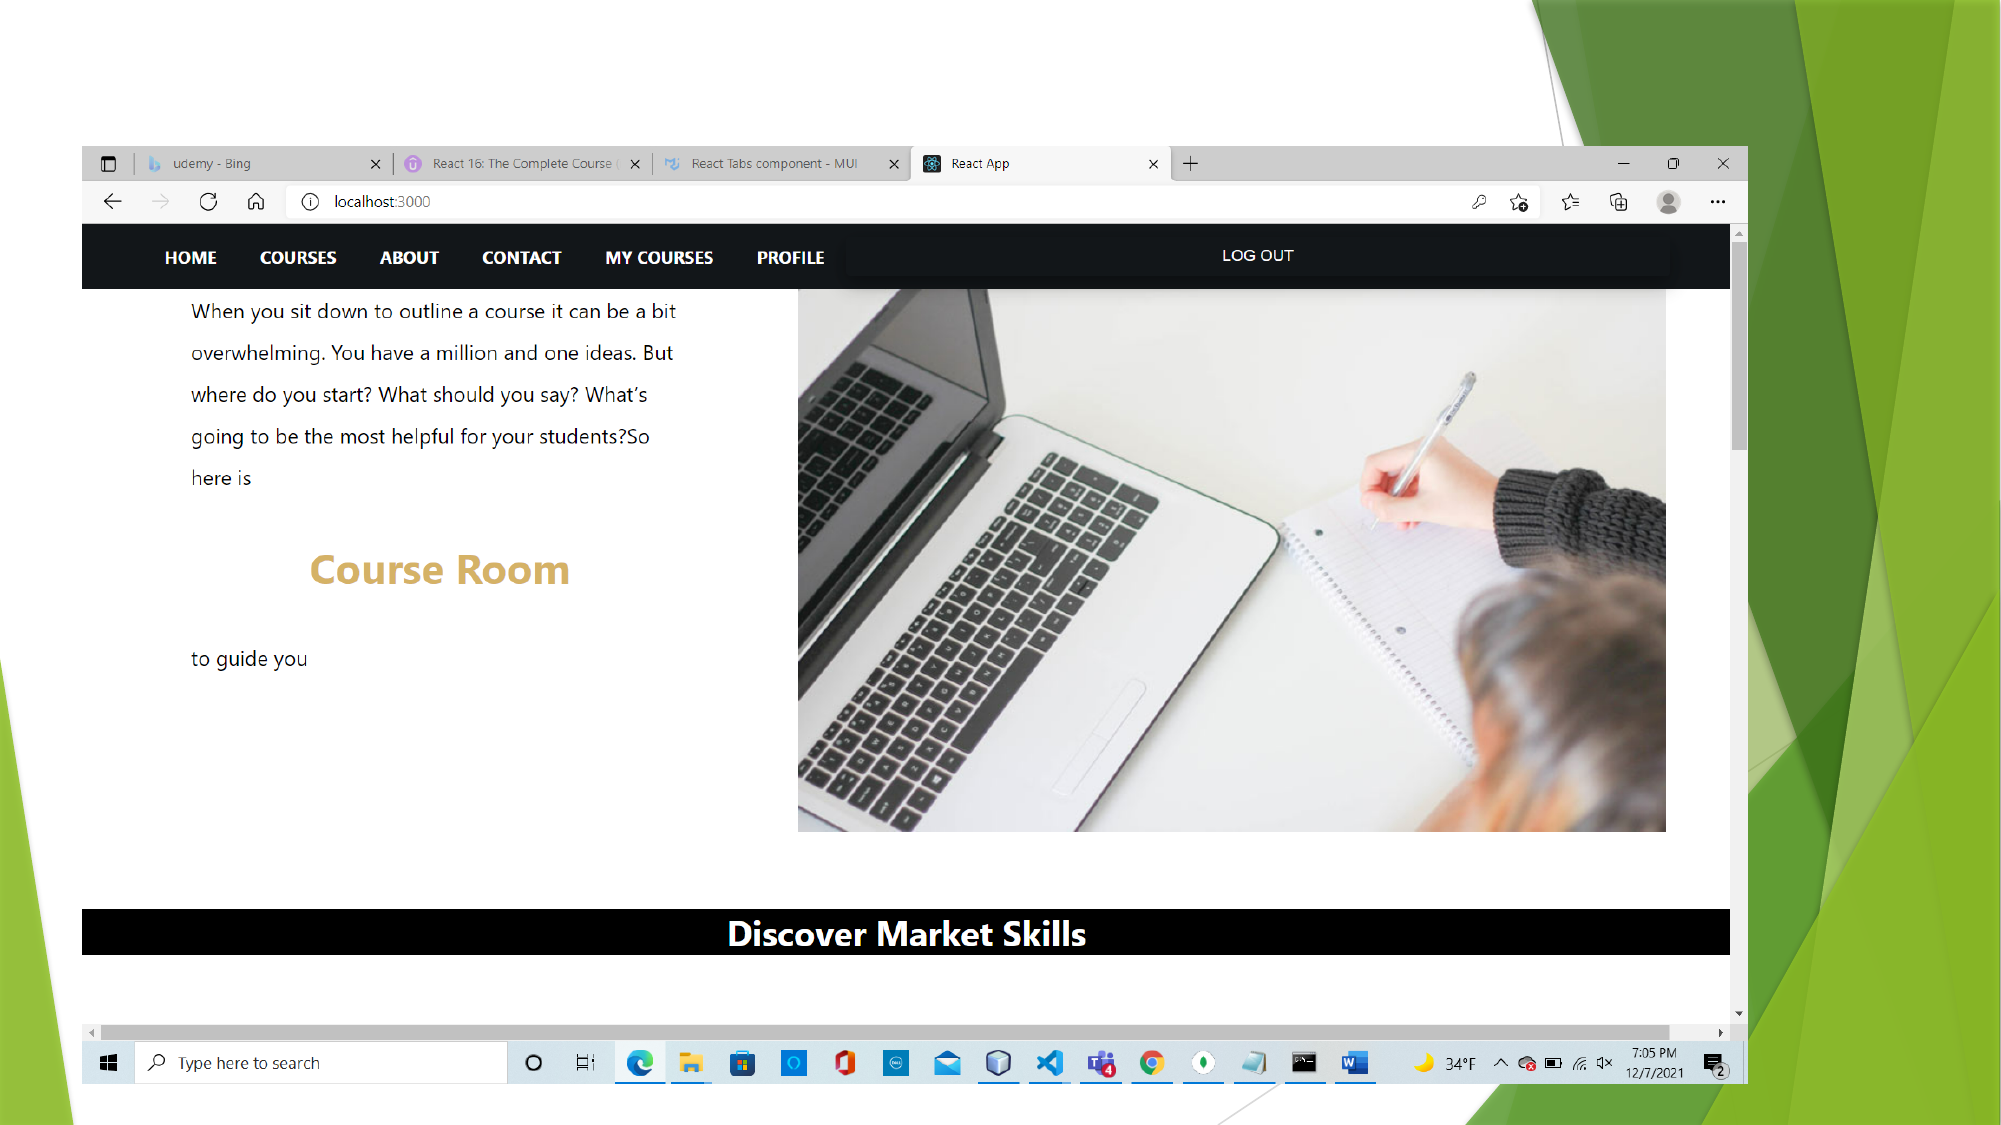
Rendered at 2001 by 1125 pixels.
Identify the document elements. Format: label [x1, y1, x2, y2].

picture [81, 146, 1748, 1084]
